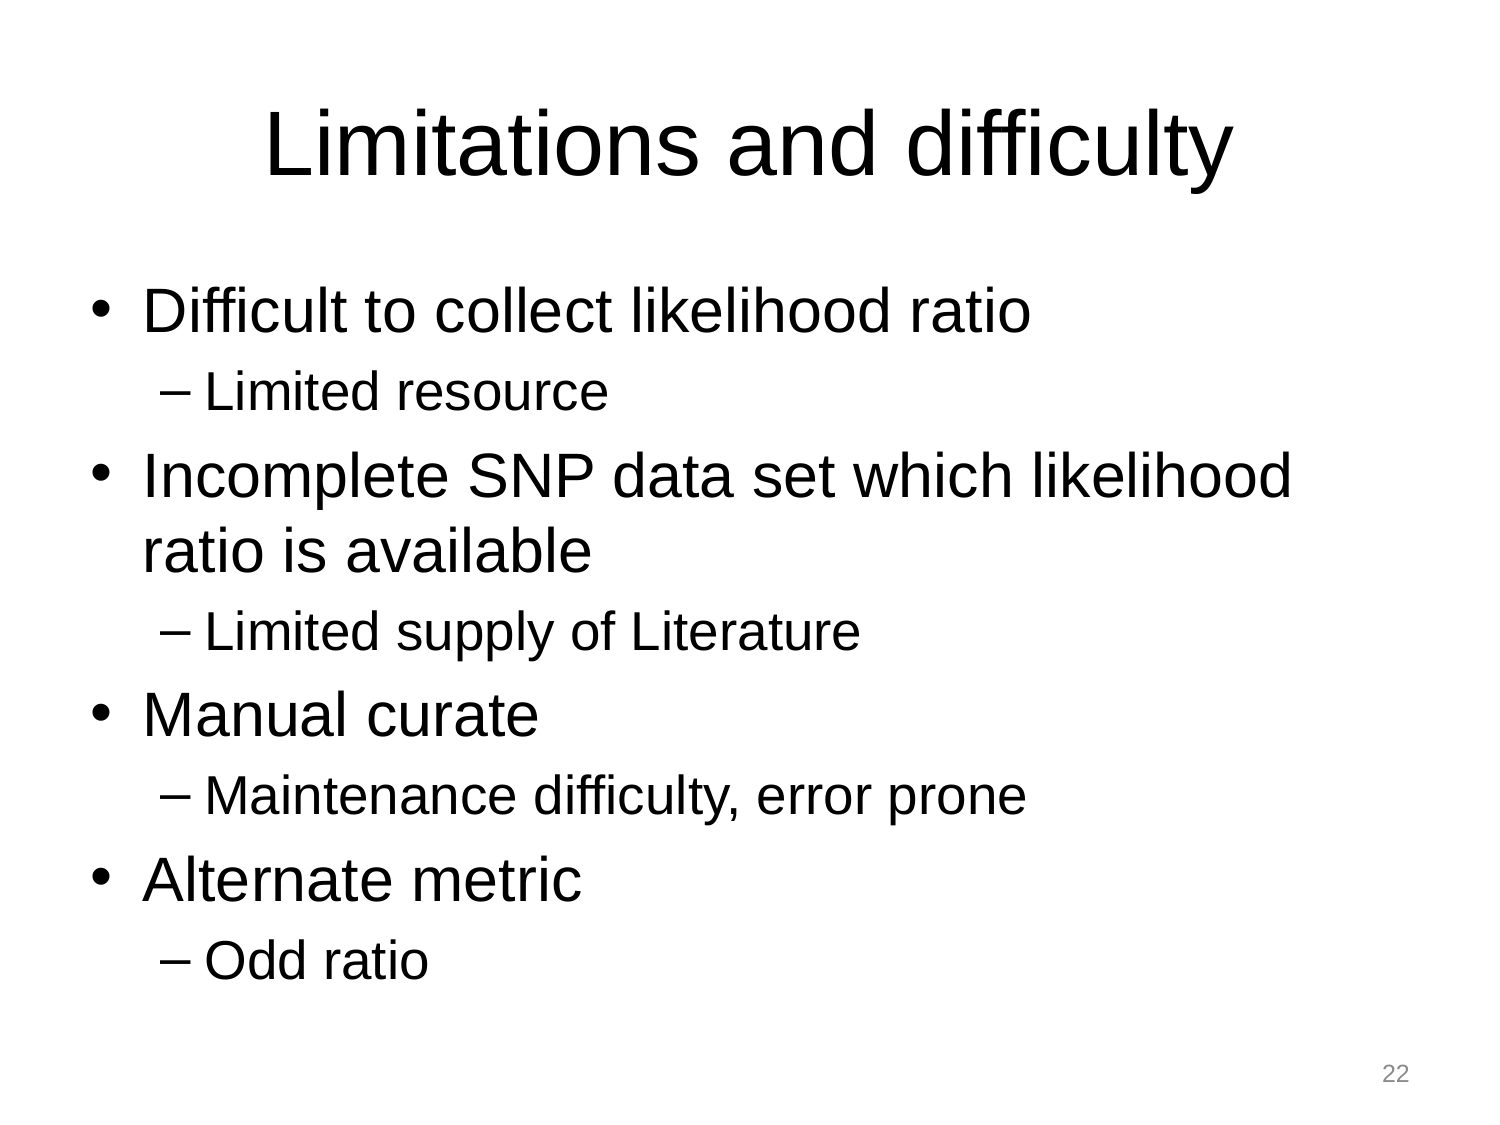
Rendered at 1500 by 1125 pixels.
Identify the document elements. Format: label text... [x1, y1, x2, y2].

slide_number 22 [1074, 1042, 1425, 1103]
list Difficult to collect likelihood ratio Limited resource Incomplete SNP data set which likelihood ratio is available Limited supply of Literature Manual curate Maintenance difficulty, error prone Alternate metric Odd ratio [75, 262, 1425, 1005]
title Limitations and difficulty [75, 45, 1425, 233]
